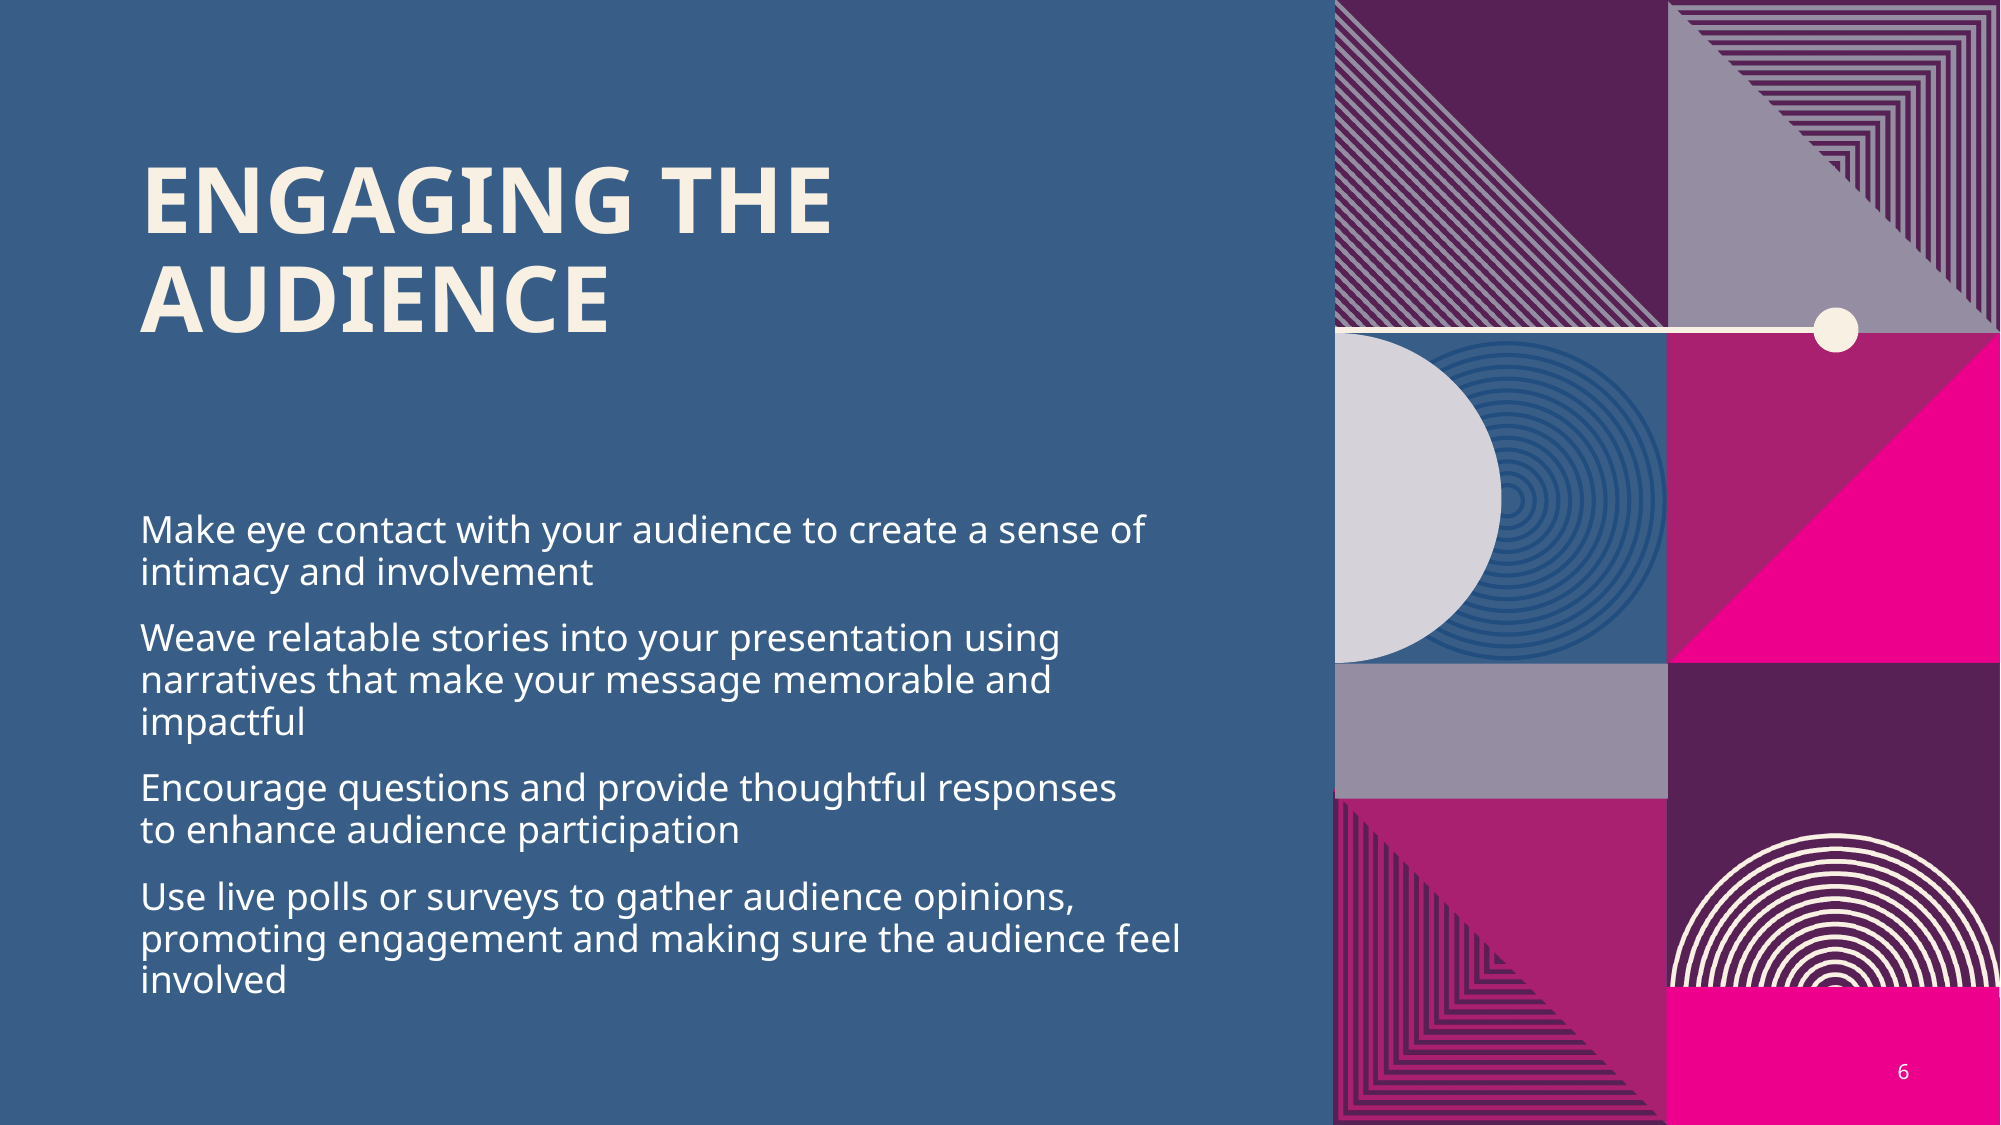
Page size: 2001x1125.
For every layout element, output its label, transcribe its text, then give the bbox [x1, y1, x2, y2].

picture [1333, 791, 1667, 1125]
list Make eye contact with your audience to create a sense of intimacy and involvement Weave relatable stories into your presentation using narratives that make your message memorable and impactful Encourage questions and provide thoughtful responses to enhance audience participation Use live polls or surveys to gather audience opinions, promoting engagement and making sure the audience feel involved [125, 501, 1208, 1043]
slide_number 6 [1849, 1042, 1925, 1103]
title Engaging the audience [125, 146, 1206, 474]
picture [1335, 0, 2001, 333]
picture [1669, 833, 2001, 998]
